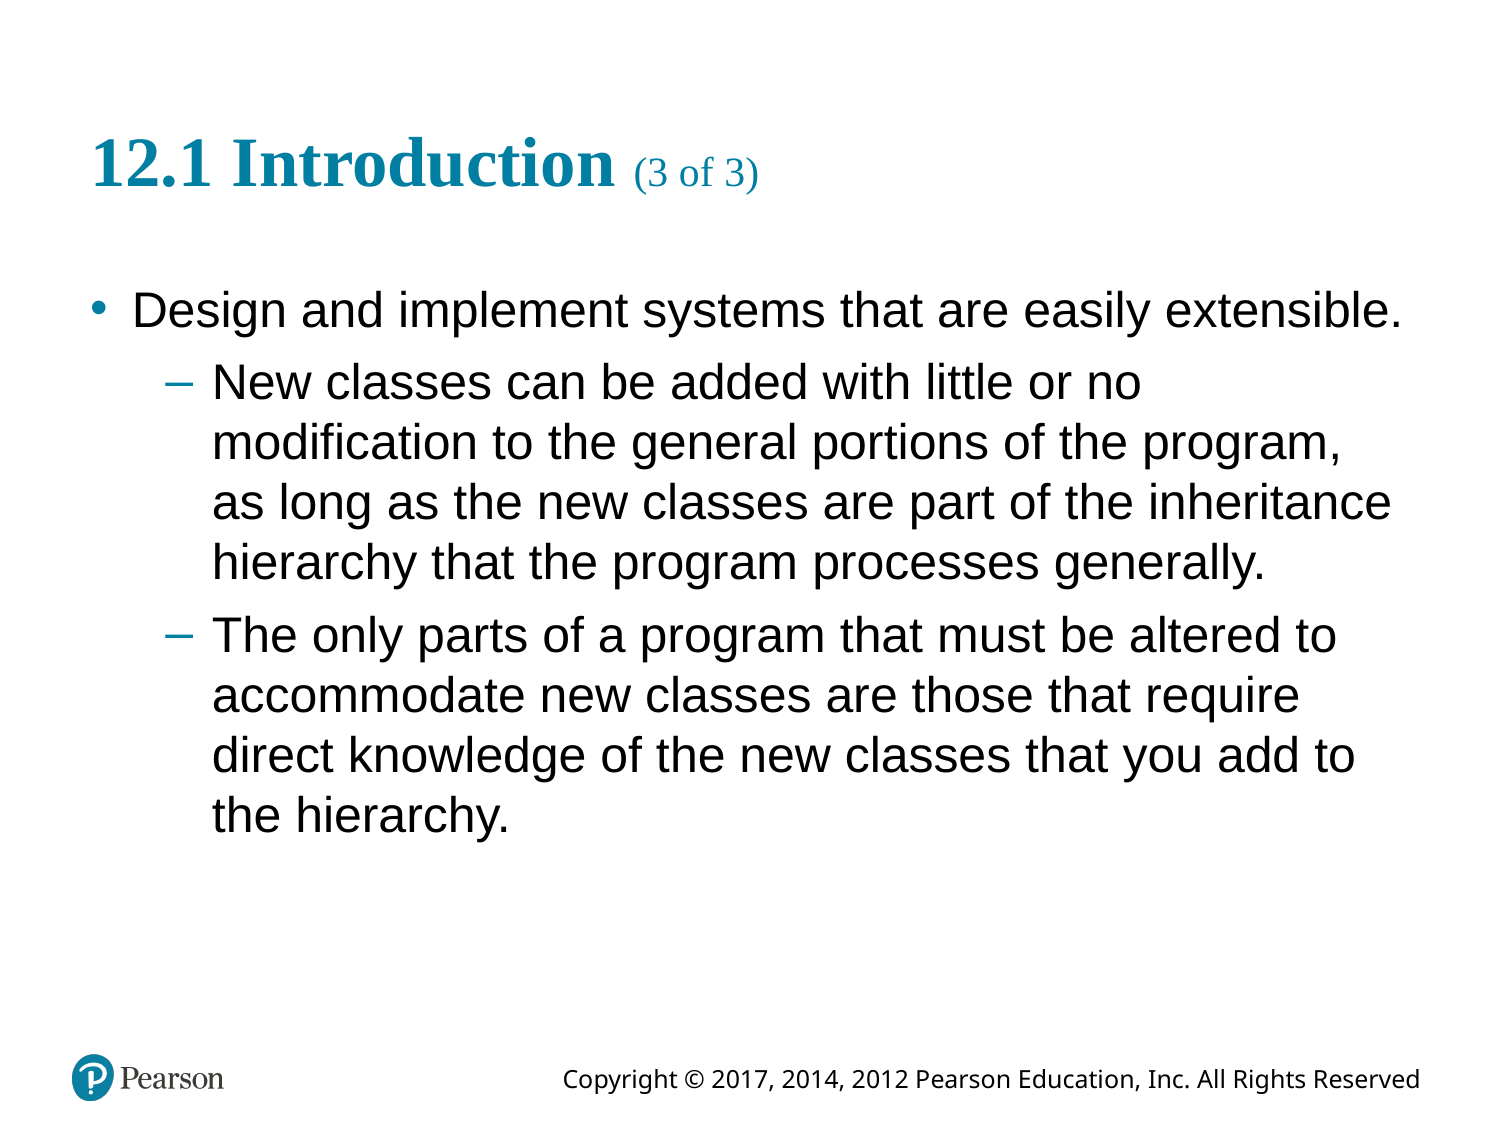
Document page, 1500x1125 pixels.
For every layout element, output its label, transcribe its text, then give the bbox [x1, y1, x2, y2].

picture [72, 1054, 88, 1070]
title 12.1 Introduction (3 of 3) [75, 35, 1425, 216]
list Design and implement systems that are easily extensible. New classes can be added with little or no modification to the general portions of the program, as long as the new classes are part of the inheritance hierarchy that the program processes generally. The only parts of a program that must be altered to accommodate new classes are those that require direct knowledge of the new classes that you add to the hierarchy. [75, 262, 1425, 1005]
picture [98, 1054, 224, 1101]
picture [72, 1087, 83, 1101]
picture [80, 1063, 106, 1088]
